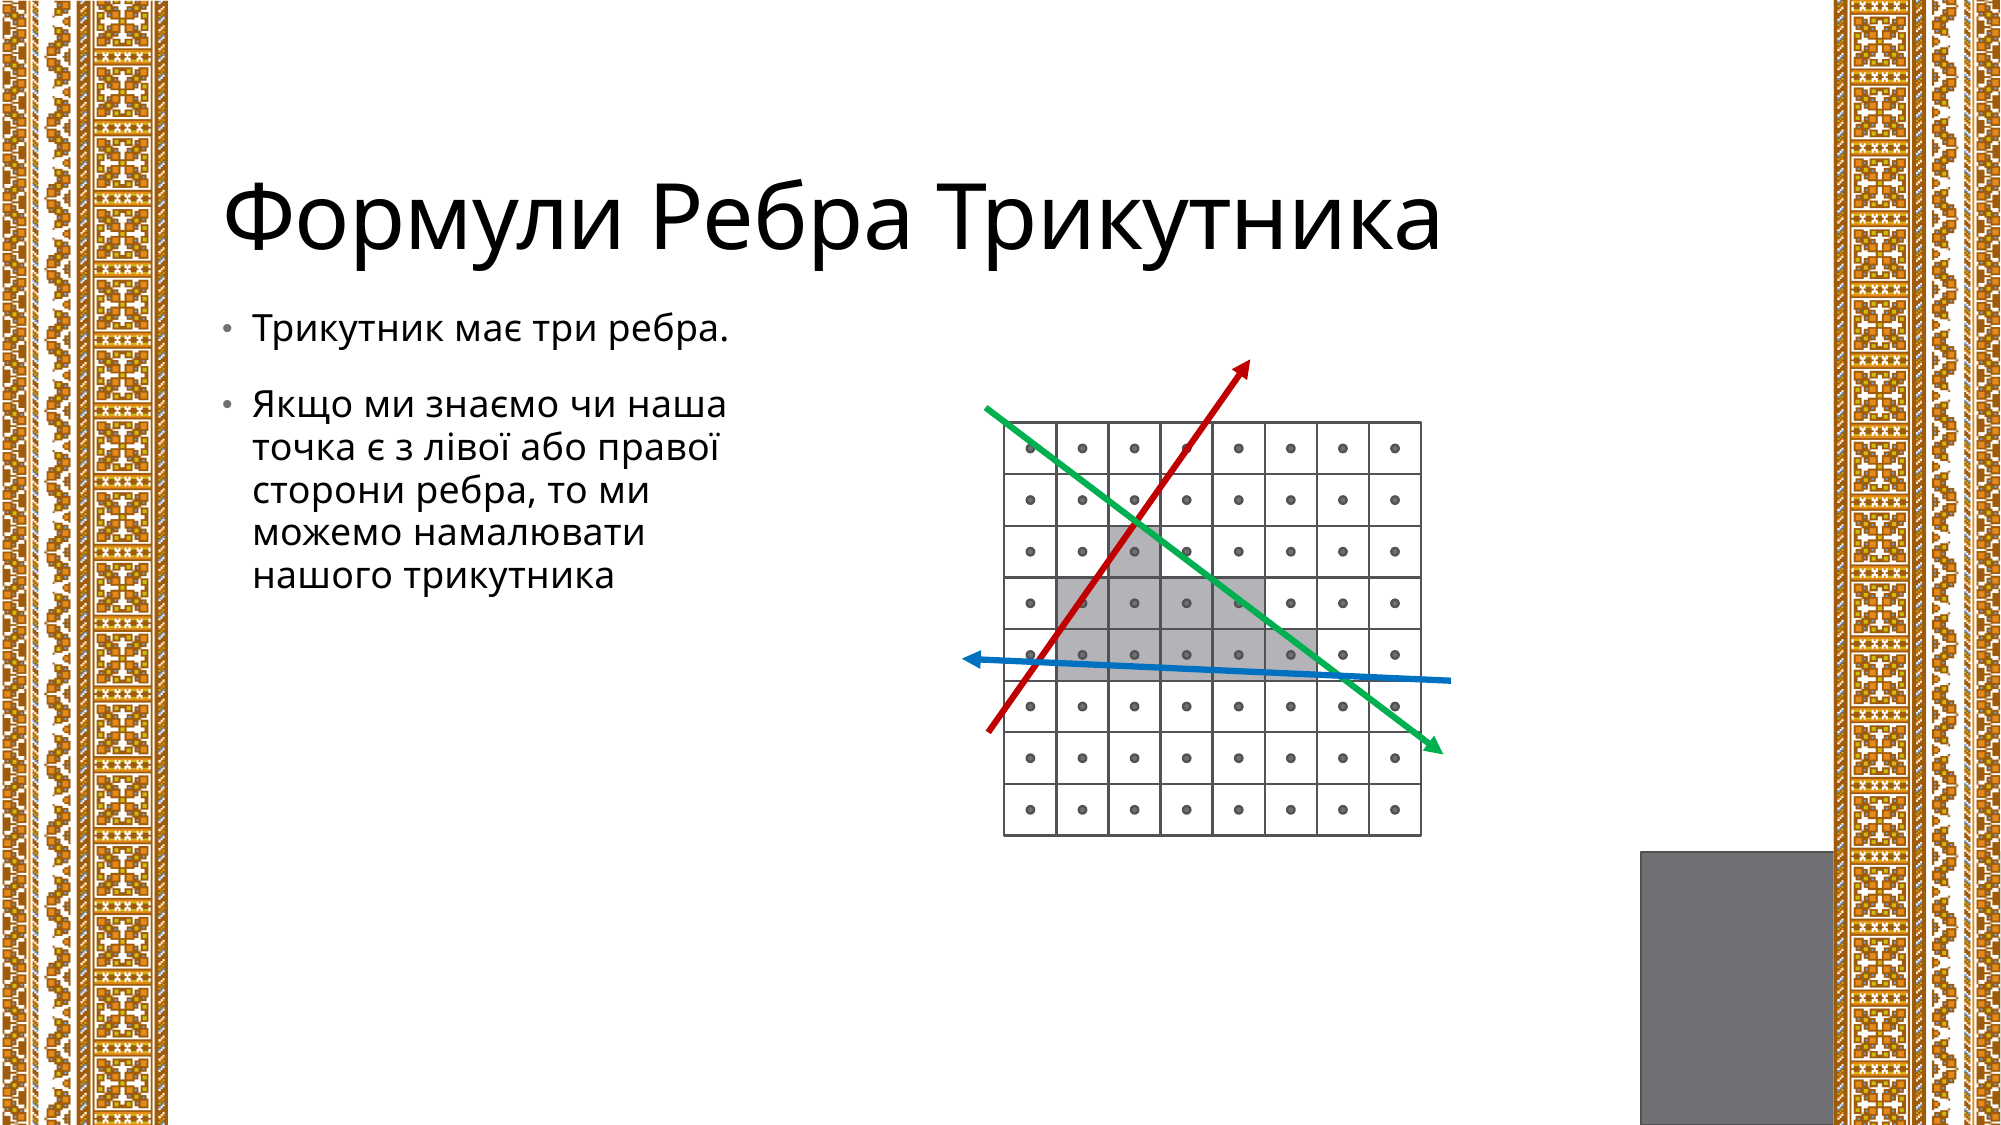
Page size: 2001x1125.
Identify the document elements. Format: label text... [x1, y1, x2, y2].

text_box [1107, 783, 1159, 837]
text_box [985, 690, 1444, 755]
text_box [1159, 783, 1212, 837]
text_box [1003, 783, 1055, 837]
text_box [1055, 764, 1107, 783]
text_box [1285, 804, 1296, 815]
text_box [1212, 764, 1264, 783]
text_box [1003, 764, 1055, 783]
text_box [1233, 804, 1244, 815]
text_box [1264, 783, 1316, 837]
title Формули Ребра Трикутника [206, 60, 1797, 278]
text_box [1338, 804, 1348, 815]
text_box [1159, 764, 1212, 783]
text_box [961, 658, 1452, 681]
picture [1, 2, 168, 1124]
text_box [1316, 764, 1368, 783]
text_box [1055, 783, 1107, 837]
text_box [1368, 783, 1422, 837]
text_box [988, 359, 1251, 402]
text_box [1107, 764, 1159, 783]
text_box [1264, 764, 1316, 783]
list Трикутник має три ребра. Якщо ми знаємо чи наша точка є з лівої або правої сторони ребра, то ми можемо намалювати нашого трикутника [206, 299, 765, 1014]
picture [1834, 1, 2001, 1124]
text_box [1077, 804, 1088, 815]
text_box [985, 407, 1444, 653]
text_box [1390, 804, 1400, 815]
text_box [1368, 764, 1422, 783]
text_box [1025, 804, 1036, 815]
text_box [1316, 783, 1368, 837]
text_box [1129, 804, 1140, 815]
text_box [1181, 804, 1192, 815]
text_box [1212, 783, 1264, 837]
